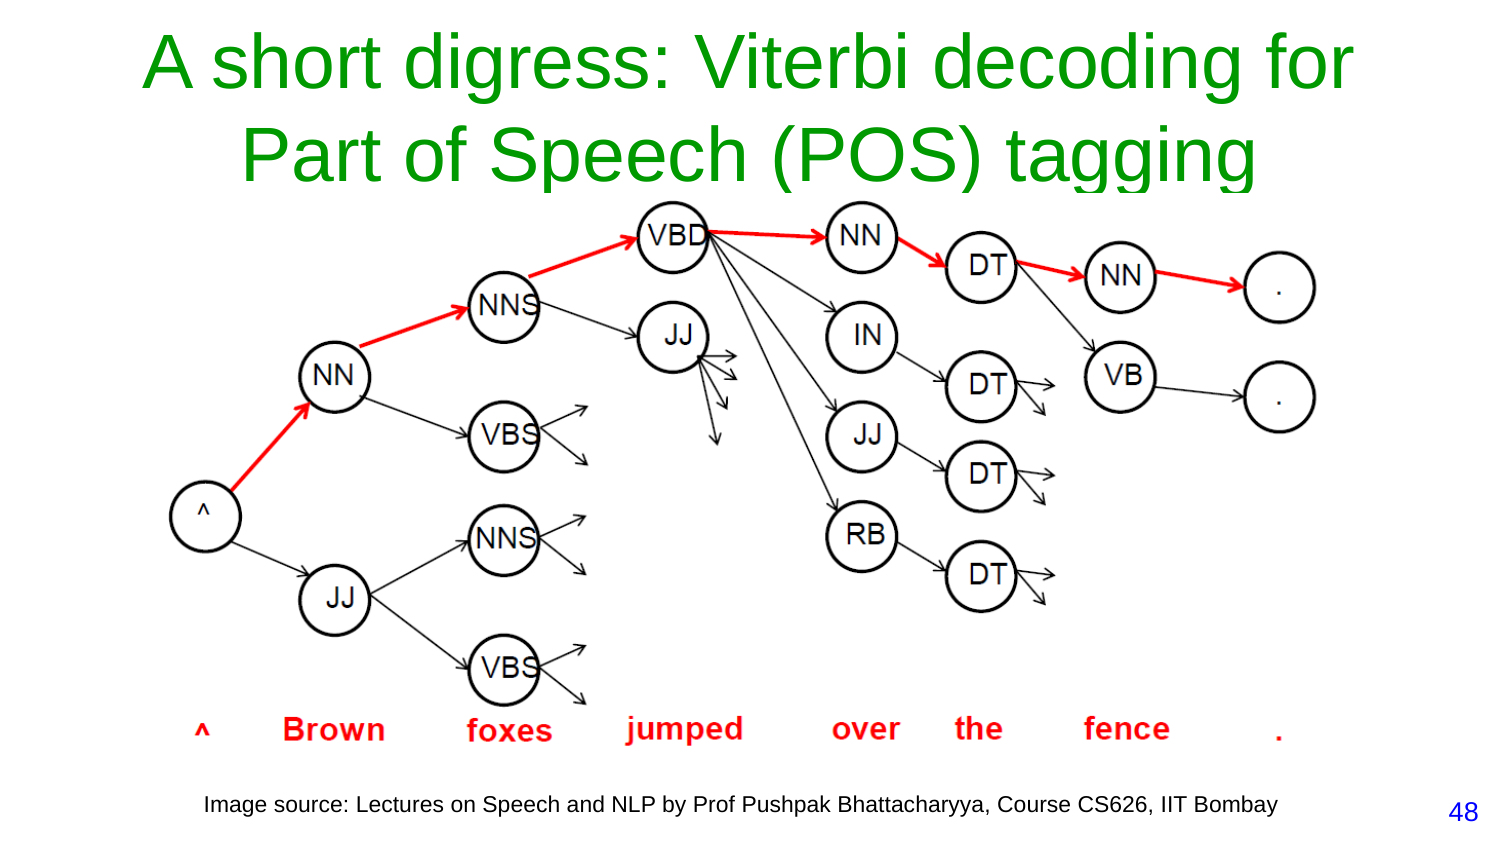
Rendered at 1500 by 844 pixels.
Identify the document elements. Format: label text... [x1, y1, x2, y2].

slide_number ‹#› [1403, 779, 1494, 844]
text_box Image source: Lectures on Speech and NLP by Prof Pushpak Bhattacharyya, Course CS626, IIT Bombay [188, 776, 1335, 832]
picture [160, 193, 1340, 757]
title A short digress: Viterbi decoding for Part of Speech (POS) tagging [75, 33, 1425, 175]
